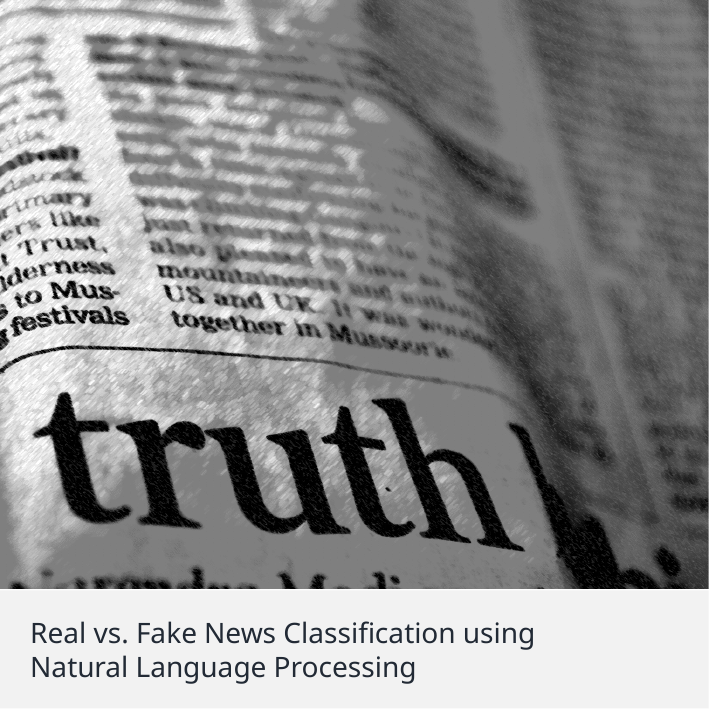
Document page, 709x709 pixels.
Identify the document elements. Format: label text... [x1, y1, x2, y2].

text_box Real vs. Fake News Classification using Natural Language Processing [15, 607, 693, 691]
text_box [0, 589, 709, 709]
picture [0, 0, 709, 589]
